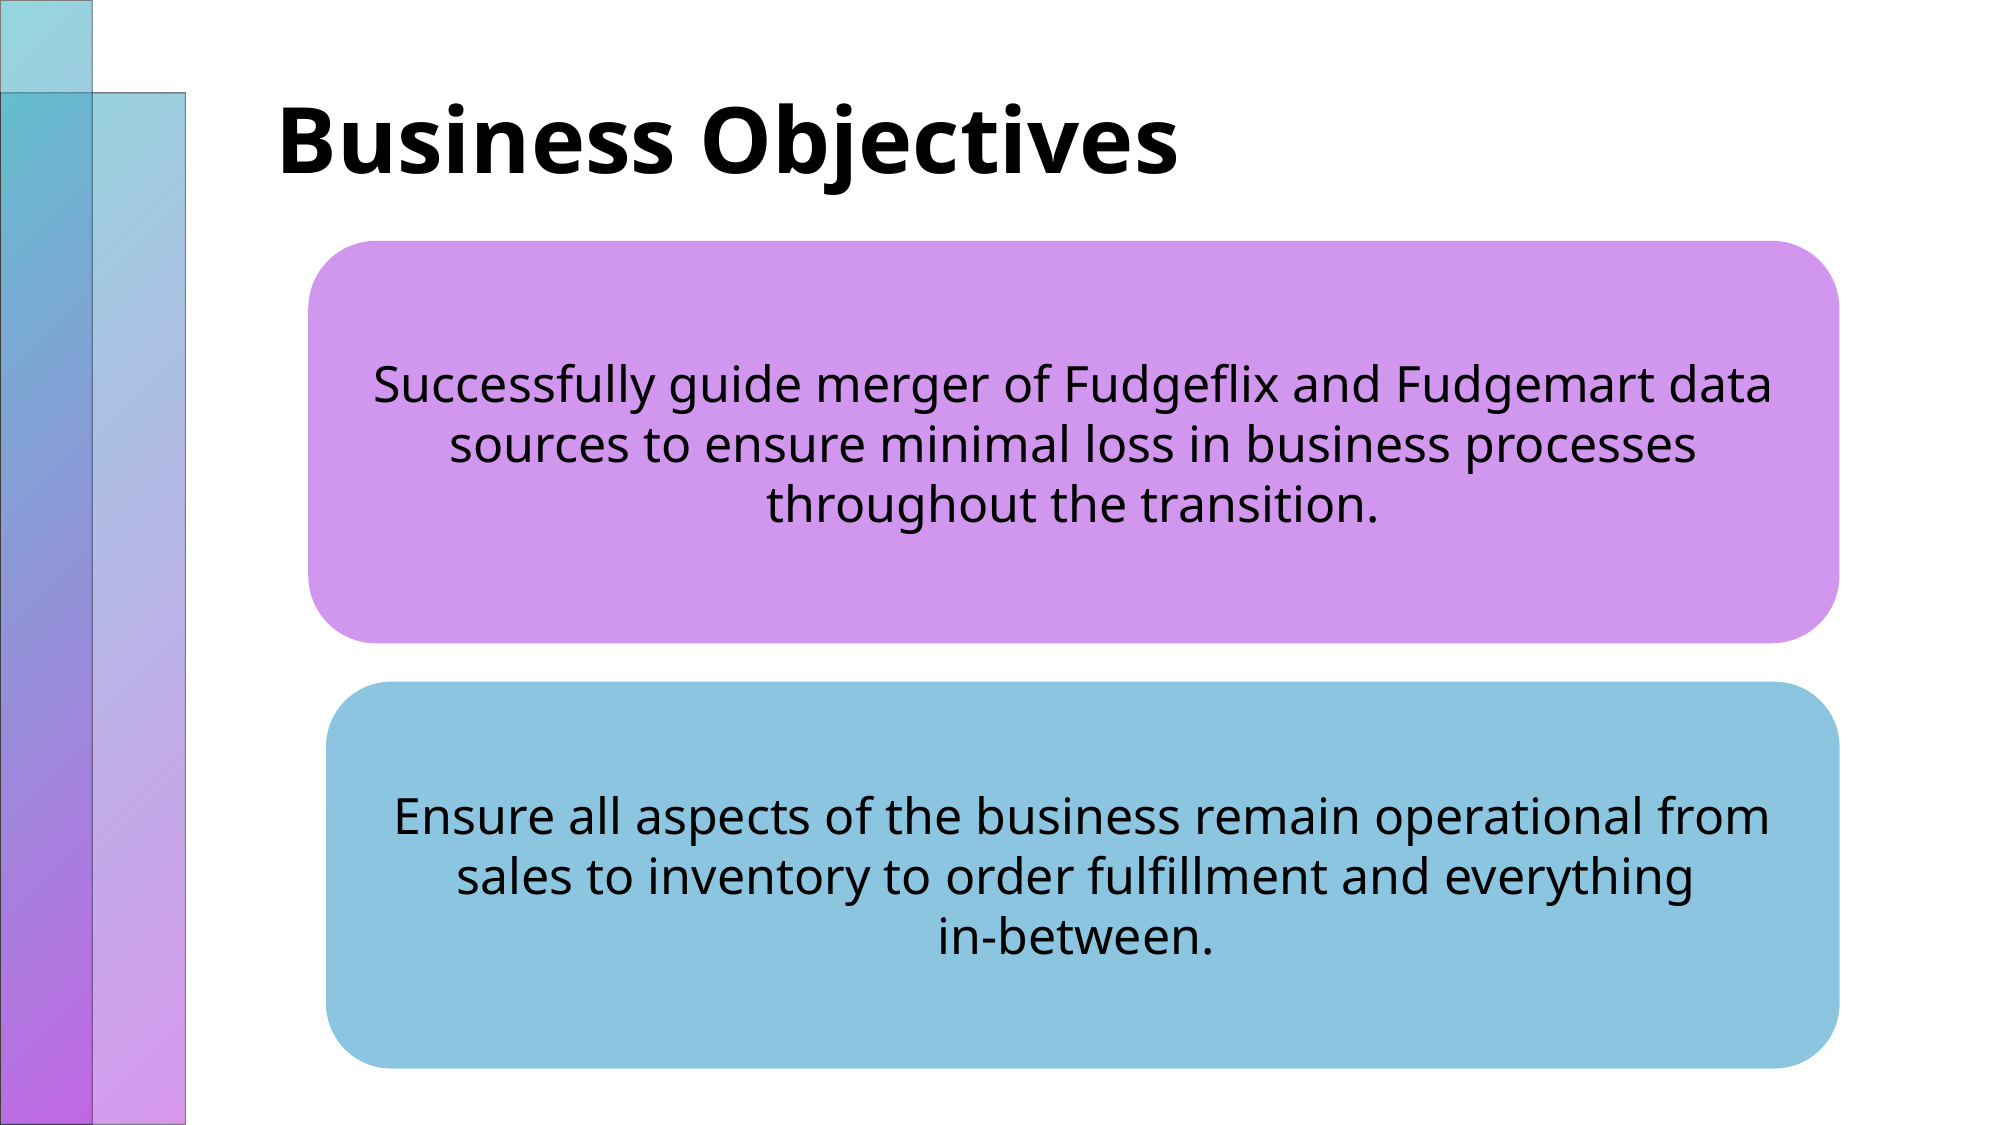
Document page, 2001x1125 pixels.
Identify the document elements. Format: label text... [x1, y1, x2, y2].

text_box Ensure all aspects of the business remain operational from sales to inventory to order fulfillment and everything in-between. [325, 681, 1840, 1069]
title Business Objectives [260, 74, 1817, 329]
text_box Successfully guide merger of Fudgeflix and Fudgemart data sources to ensure minimal loss in business processes throughout the transition. [308, 240, 1840, 644]
